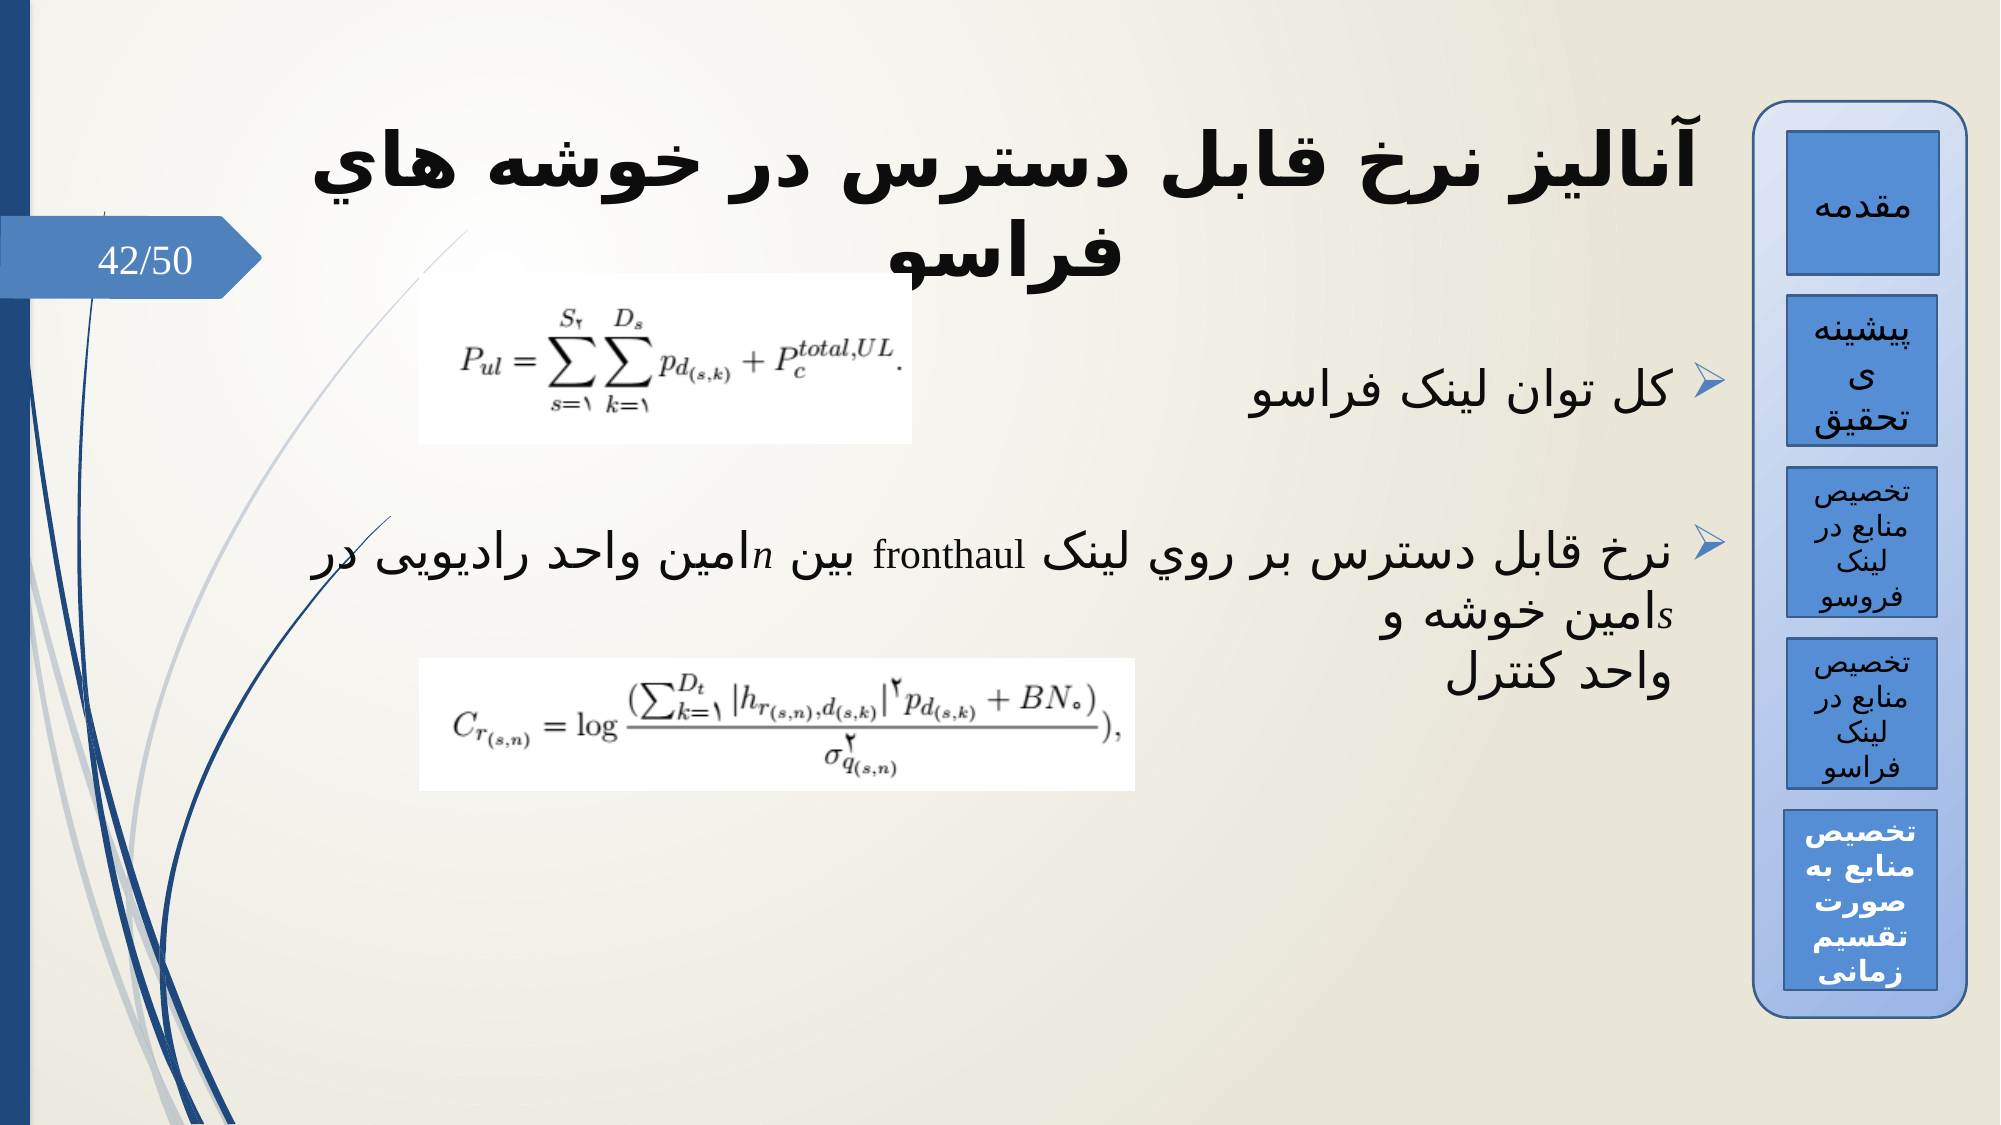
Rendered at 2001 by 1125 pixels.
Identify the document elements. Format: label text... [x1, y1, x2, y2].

text_box پیشینه ی تحقیق [1786, 294, 1938, 447]
text_box [1751, 99, 1968, 1019]
text_box تخصیص منابع در لینک فروسو [1786, 466, 1938, 618]
title آنالیز نرخ قابل دسترس در خوشه هاي فراسو [274, 103, 1737, 314]
text_box تخصیص منابع در لینک فراسو [1786, 637, 1938, 790]
picture [418, 658, 1136, 791]
slide_number 42/50 [43, 227, 209, 288]
list کل توان لینک فراسو نرخ قابل دسترس بر روي لینک fronthaul بین nامین واحد رادیویی در sامین خوشه و واحد کنترل [282, 349, 1745, 969]
text_box تخصیص منابع به صورت تقسیم زمانی [1783, 809, 1938, 991]
text_box مقدمه [1786, 130, 1940, 276]
picture [418, 273, 912, 444]
